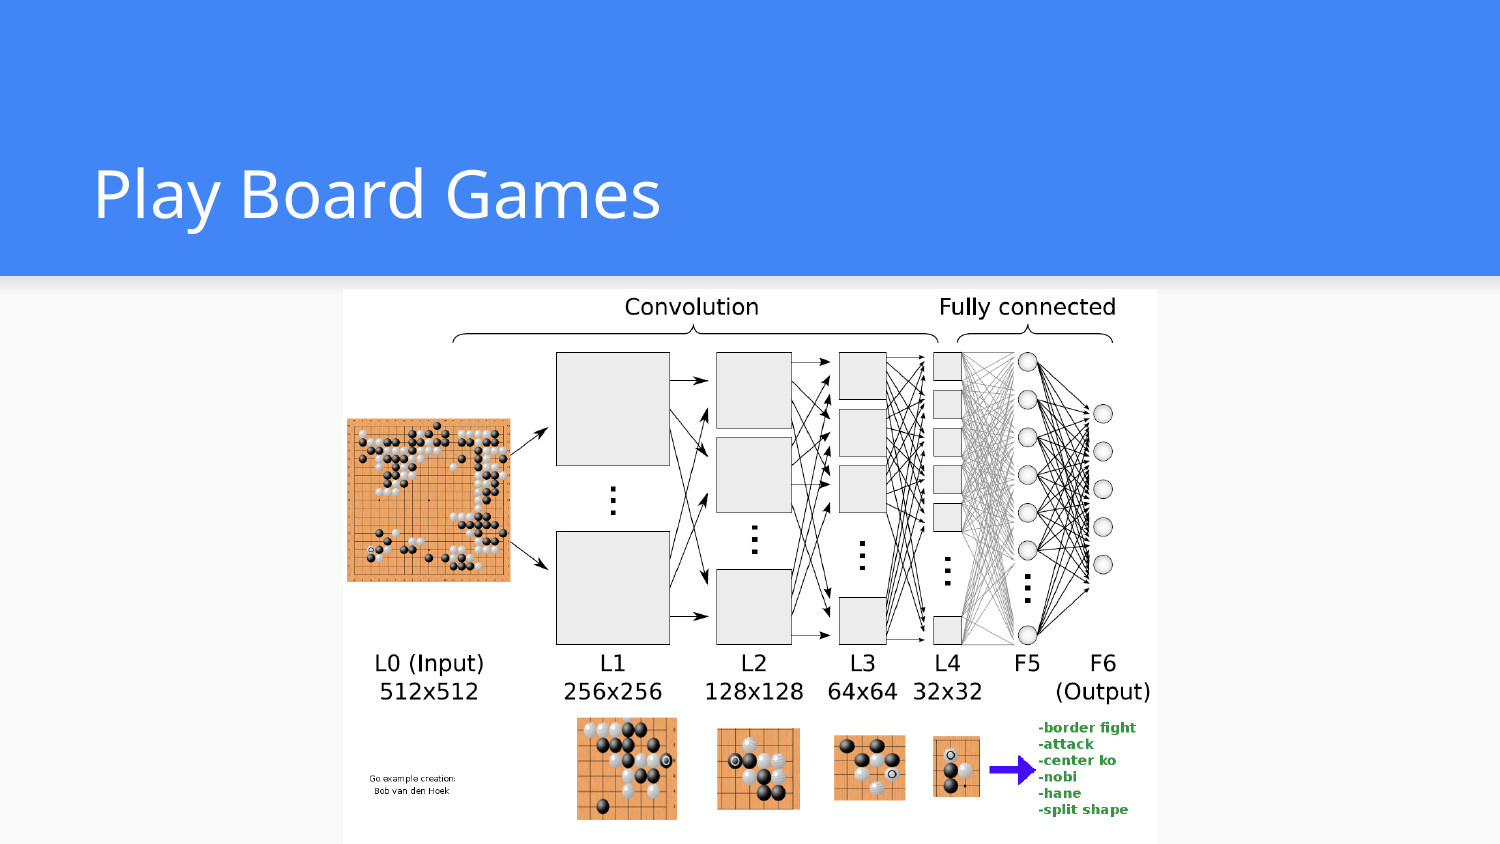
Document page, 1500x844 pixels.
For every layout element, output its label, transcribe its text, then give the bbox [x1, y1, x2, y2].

picture [343, 289, 1157, 844]
title Play Board Games [77, 121, 1427, 248]
